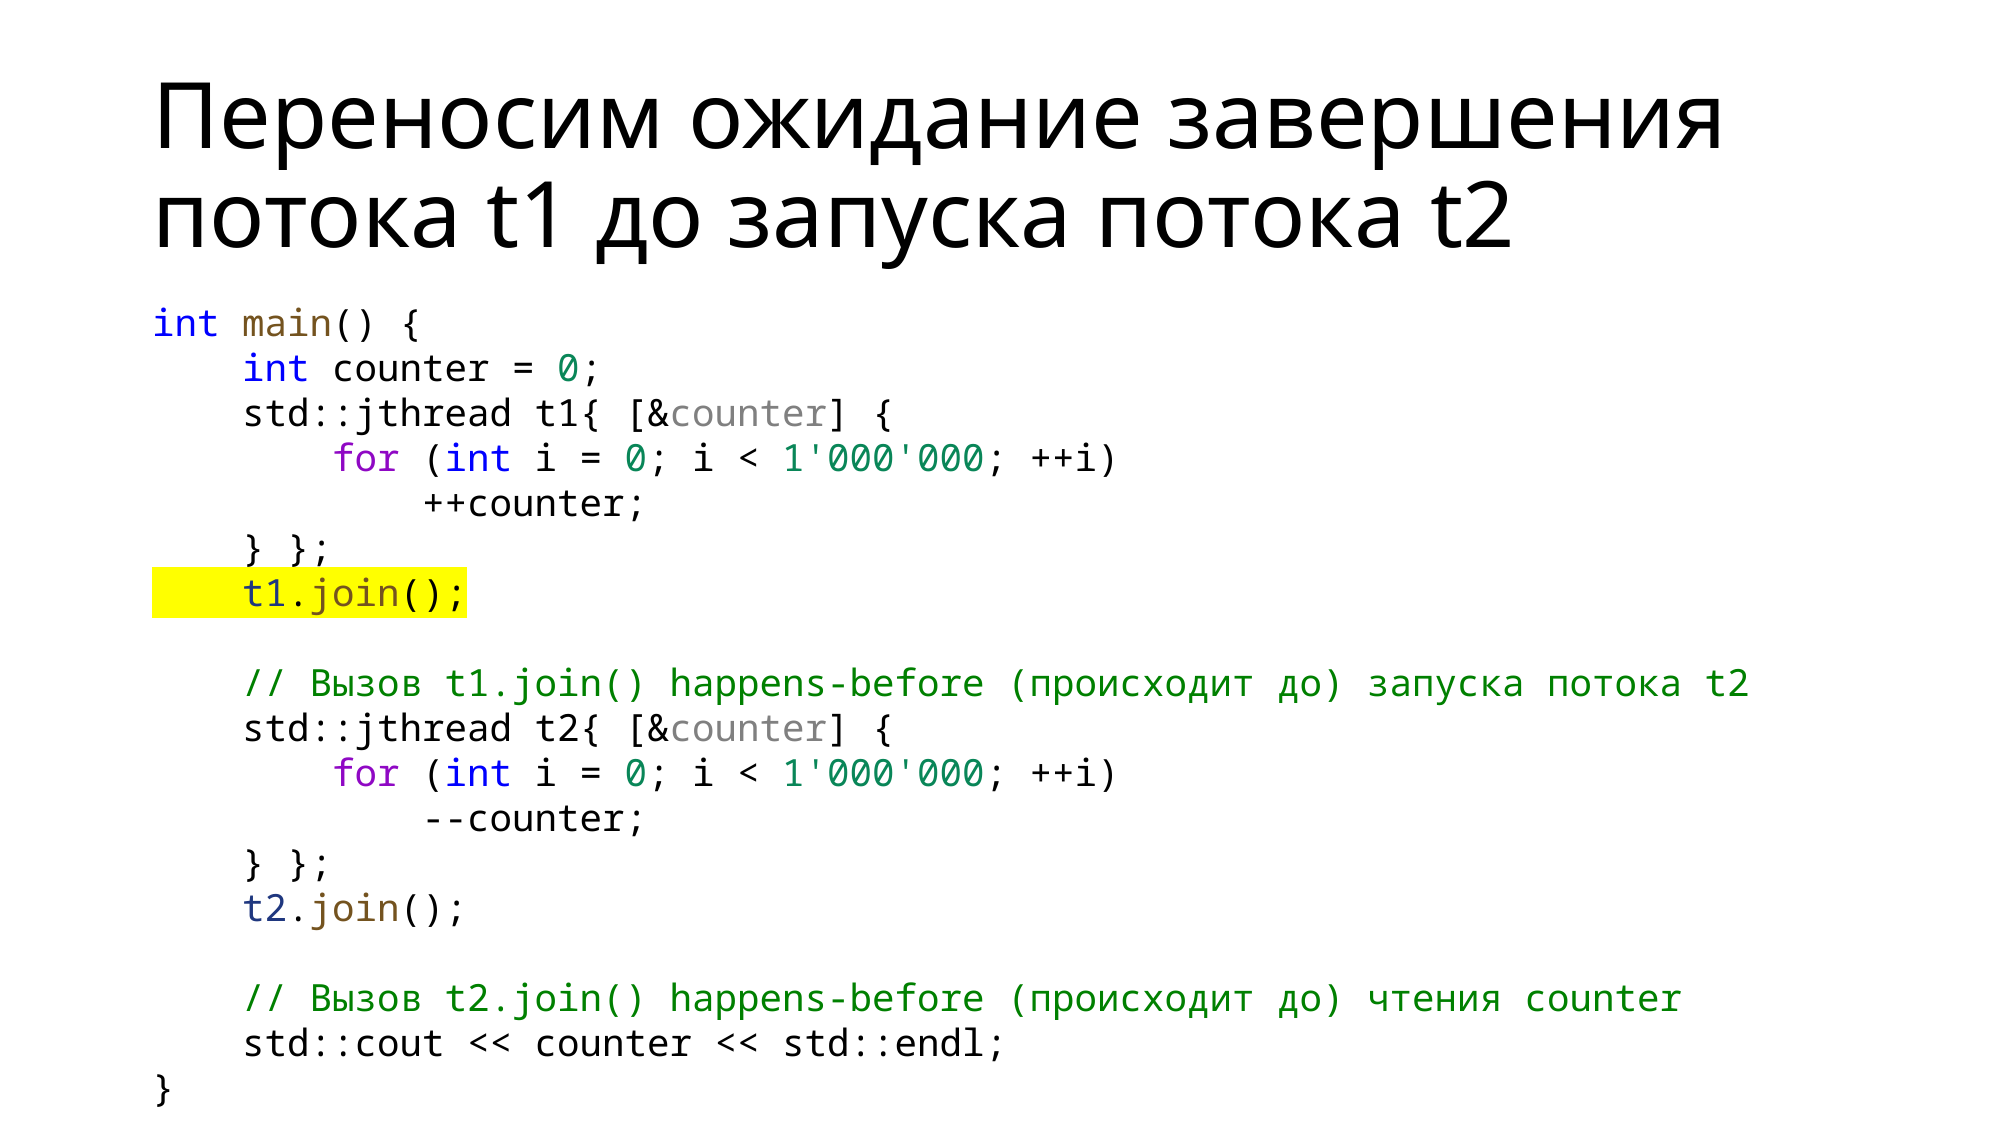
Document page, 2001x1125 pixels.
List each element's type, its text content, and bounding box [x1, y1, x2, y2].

text_box int main() { int counter = 0; std::jthread t1{ [&counter] { for (int i = 0; i < 1'000'000; ++i) ++counter; } }; t1.join(); // Вызов t1.join() happens-before (происходит до) запуска потока t2 std::jthread t2{ [&counter] { for (int i = 0; i < 1'000'000; ++i) --counter; } }; t2.join(); // Вызов t2.join() happens-before (происходит до) чтения counter std::cout << counter << std::endl; } [137, 291, 1863, 1117]
title Переносим ожидание завершения потока t1 до запуска потока t2 [137, 59, 1863, 278]
